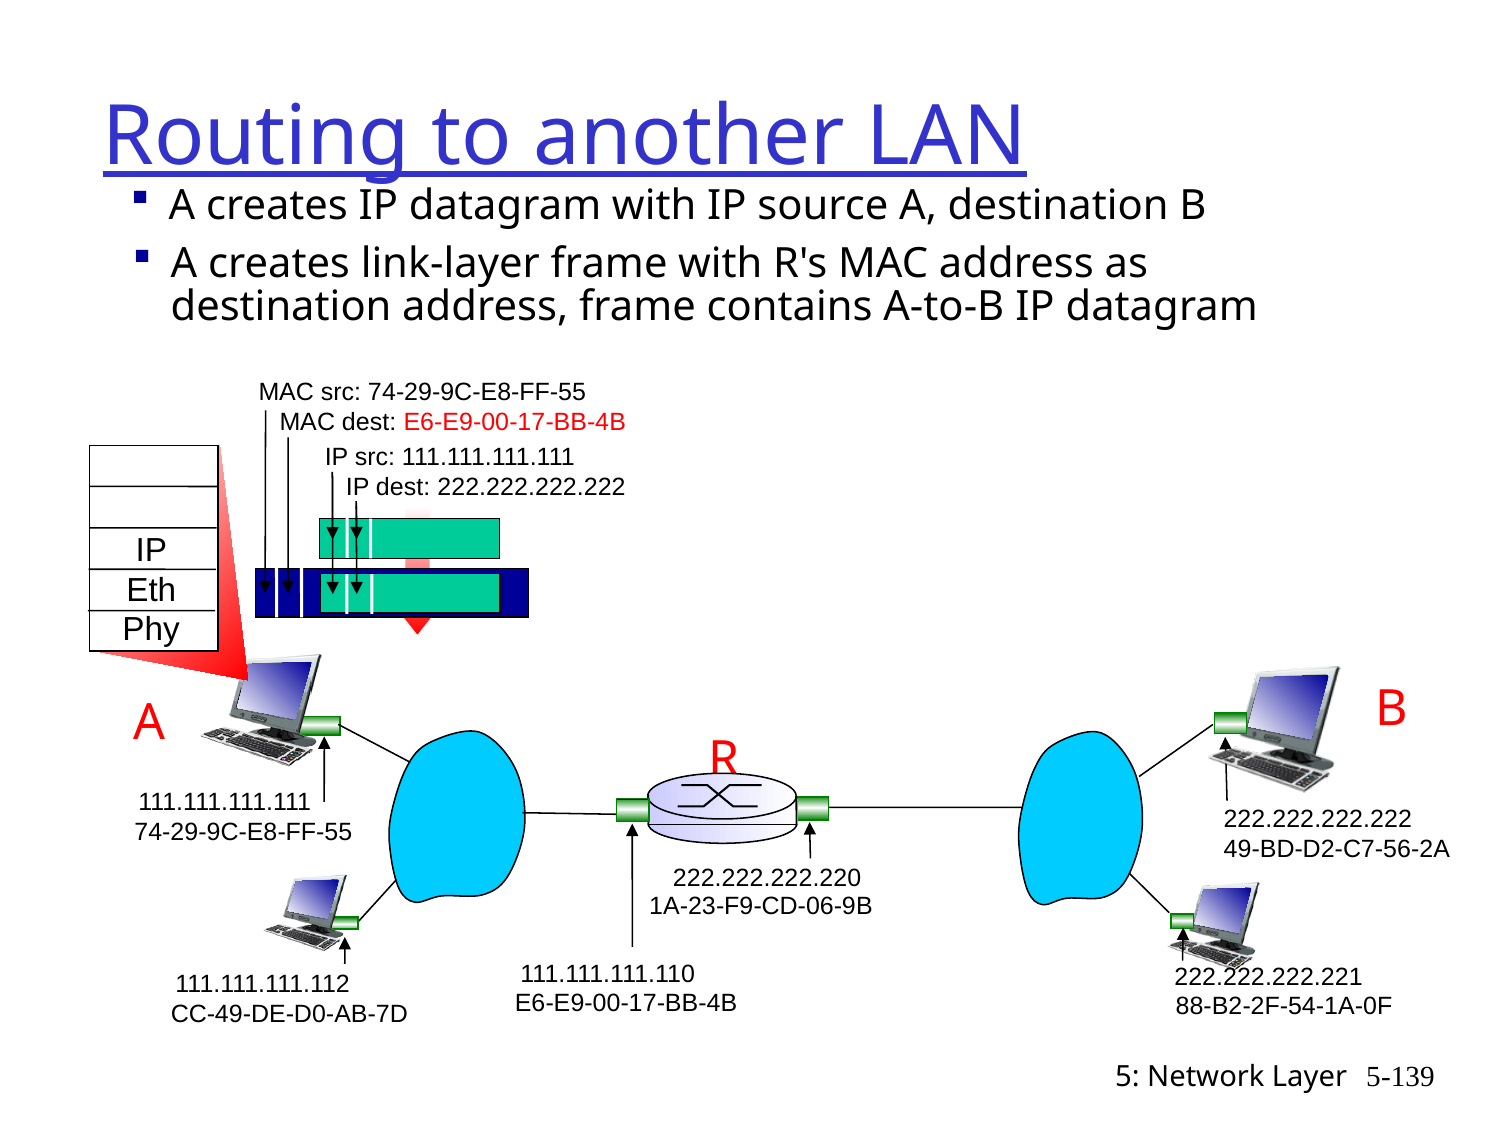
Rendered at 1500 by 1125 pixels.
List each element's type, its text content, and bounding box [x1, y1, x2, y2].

title Routing to another LAN [87, 37, 1363, 225]
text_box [242, 367, 644, 618]
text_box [87, 440, 249, 681]
footer 5: Network Layer [887, 1049, 1363, 1125]
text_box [116, 649, 1466, 1036]
slide_number 5-139 [1363, 1049, 1451, 1125]
text_box [408, 625, 427, 637]
text_box A creates IP datagram with IP source A, destination B [115, 177, 1391, 269]
text_box A creates link-layer frame with R's MAC address as destination address, frame contains A-to-B IP datagram [117, 236, 1393, 355]
